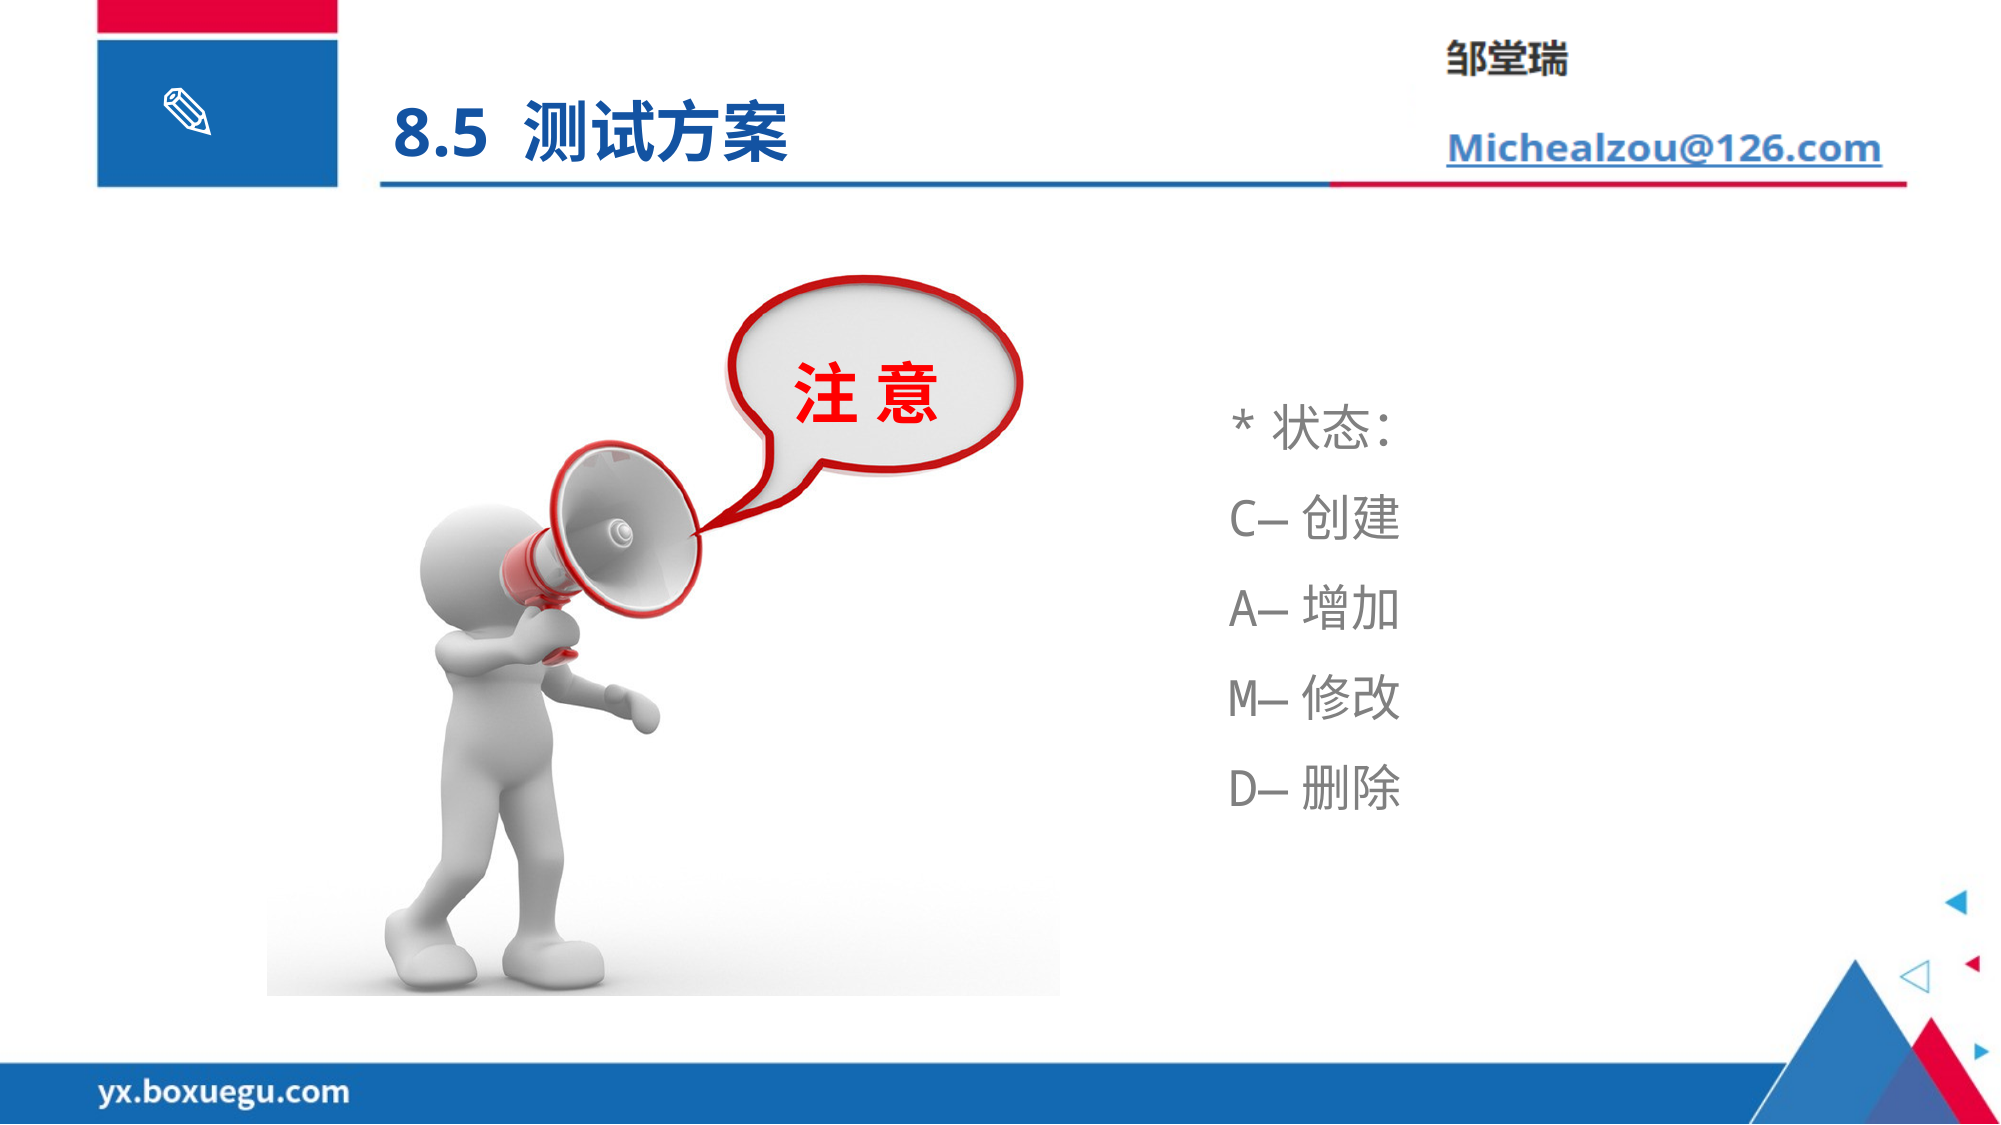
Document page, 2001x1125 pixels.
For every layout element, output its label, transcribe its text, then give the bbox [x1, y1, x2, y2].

picture [0, 0, 2000, 1124]
text_box 8.5 测试方案 [379, 82, 847, 177]
text_box *状态： C—创建 A—增加 M—修改 D—删除 [1214, 359, 1589, 836]
